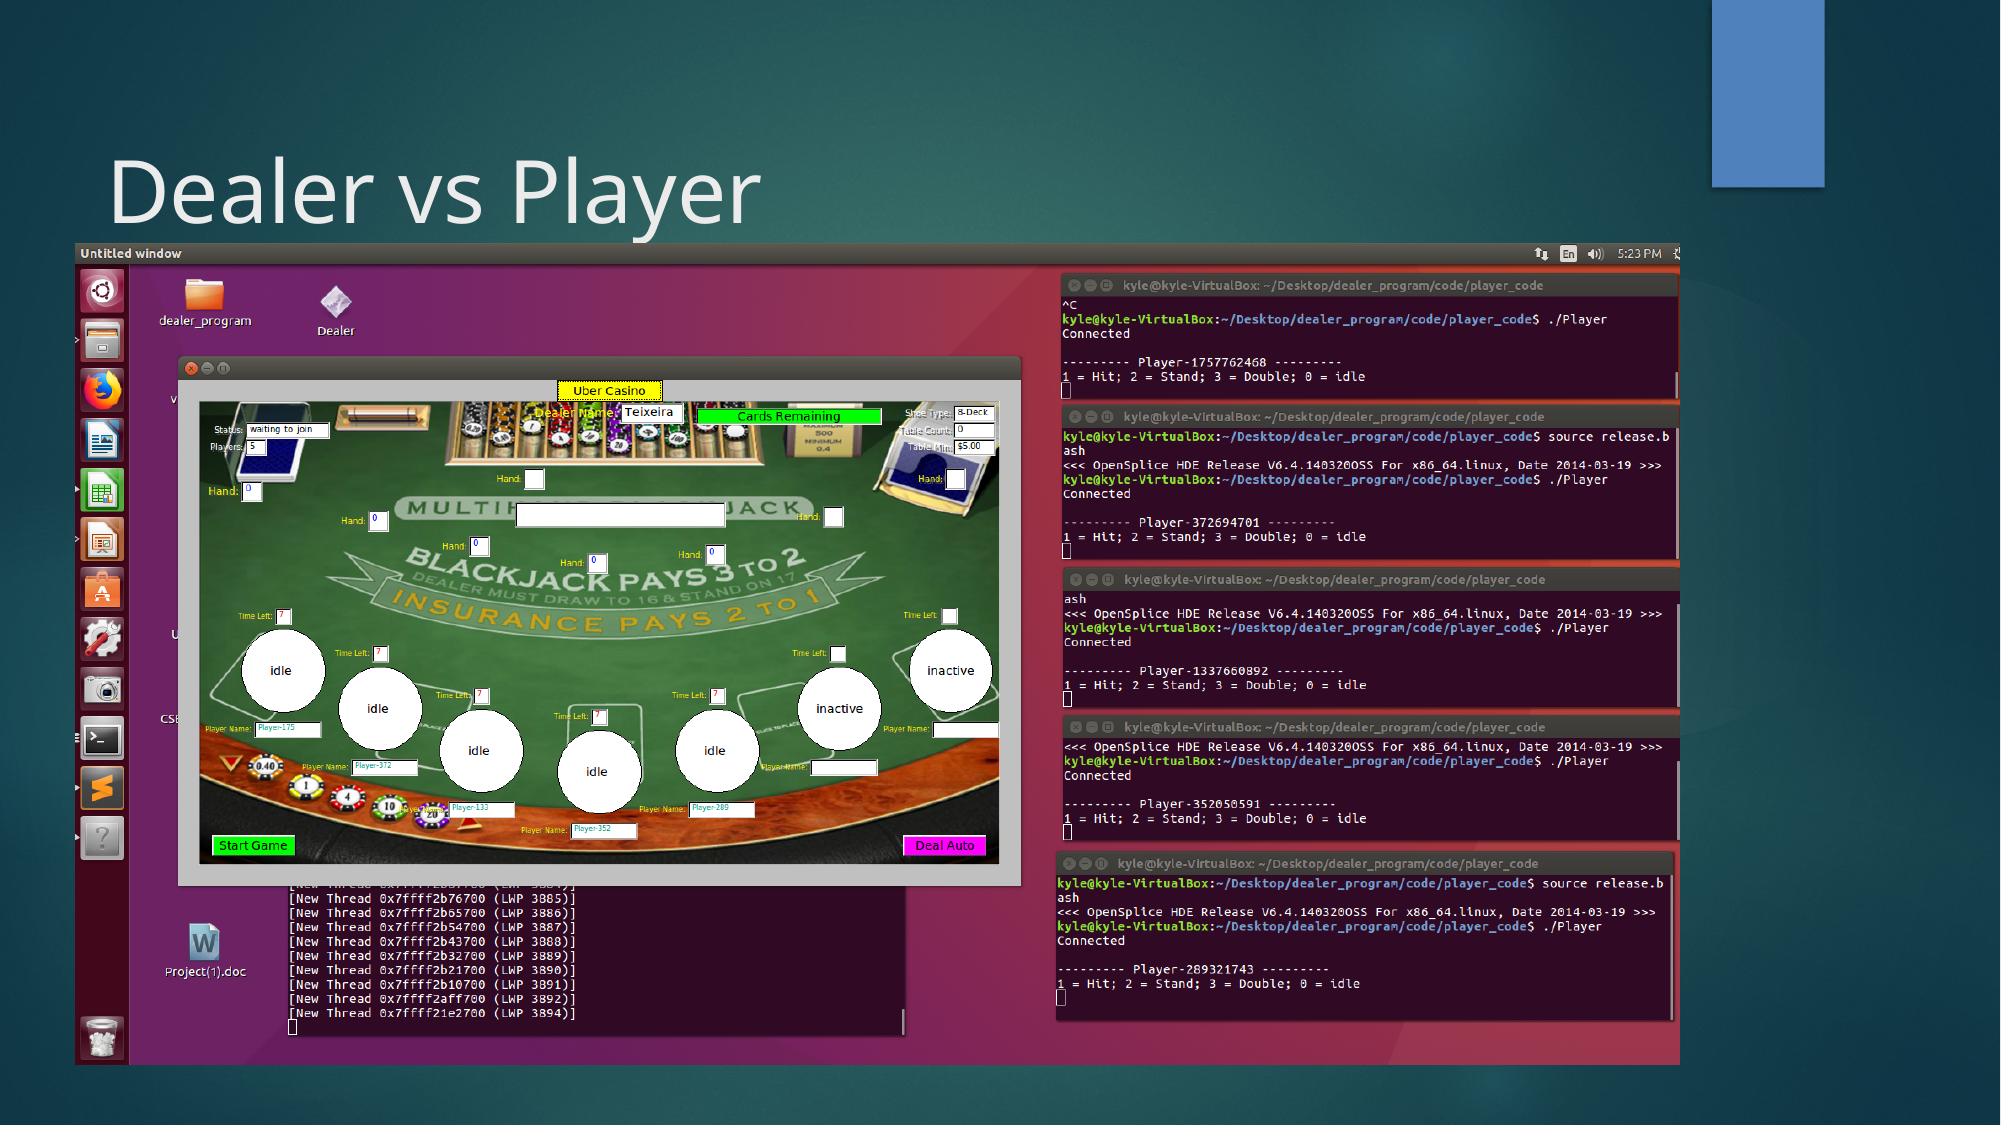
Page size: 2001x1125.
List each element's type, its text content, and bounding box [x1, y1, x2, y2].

picture [0, 0, 2001, 1125]
text_box Dealer vs Player [105, 74, 1649, 241]
